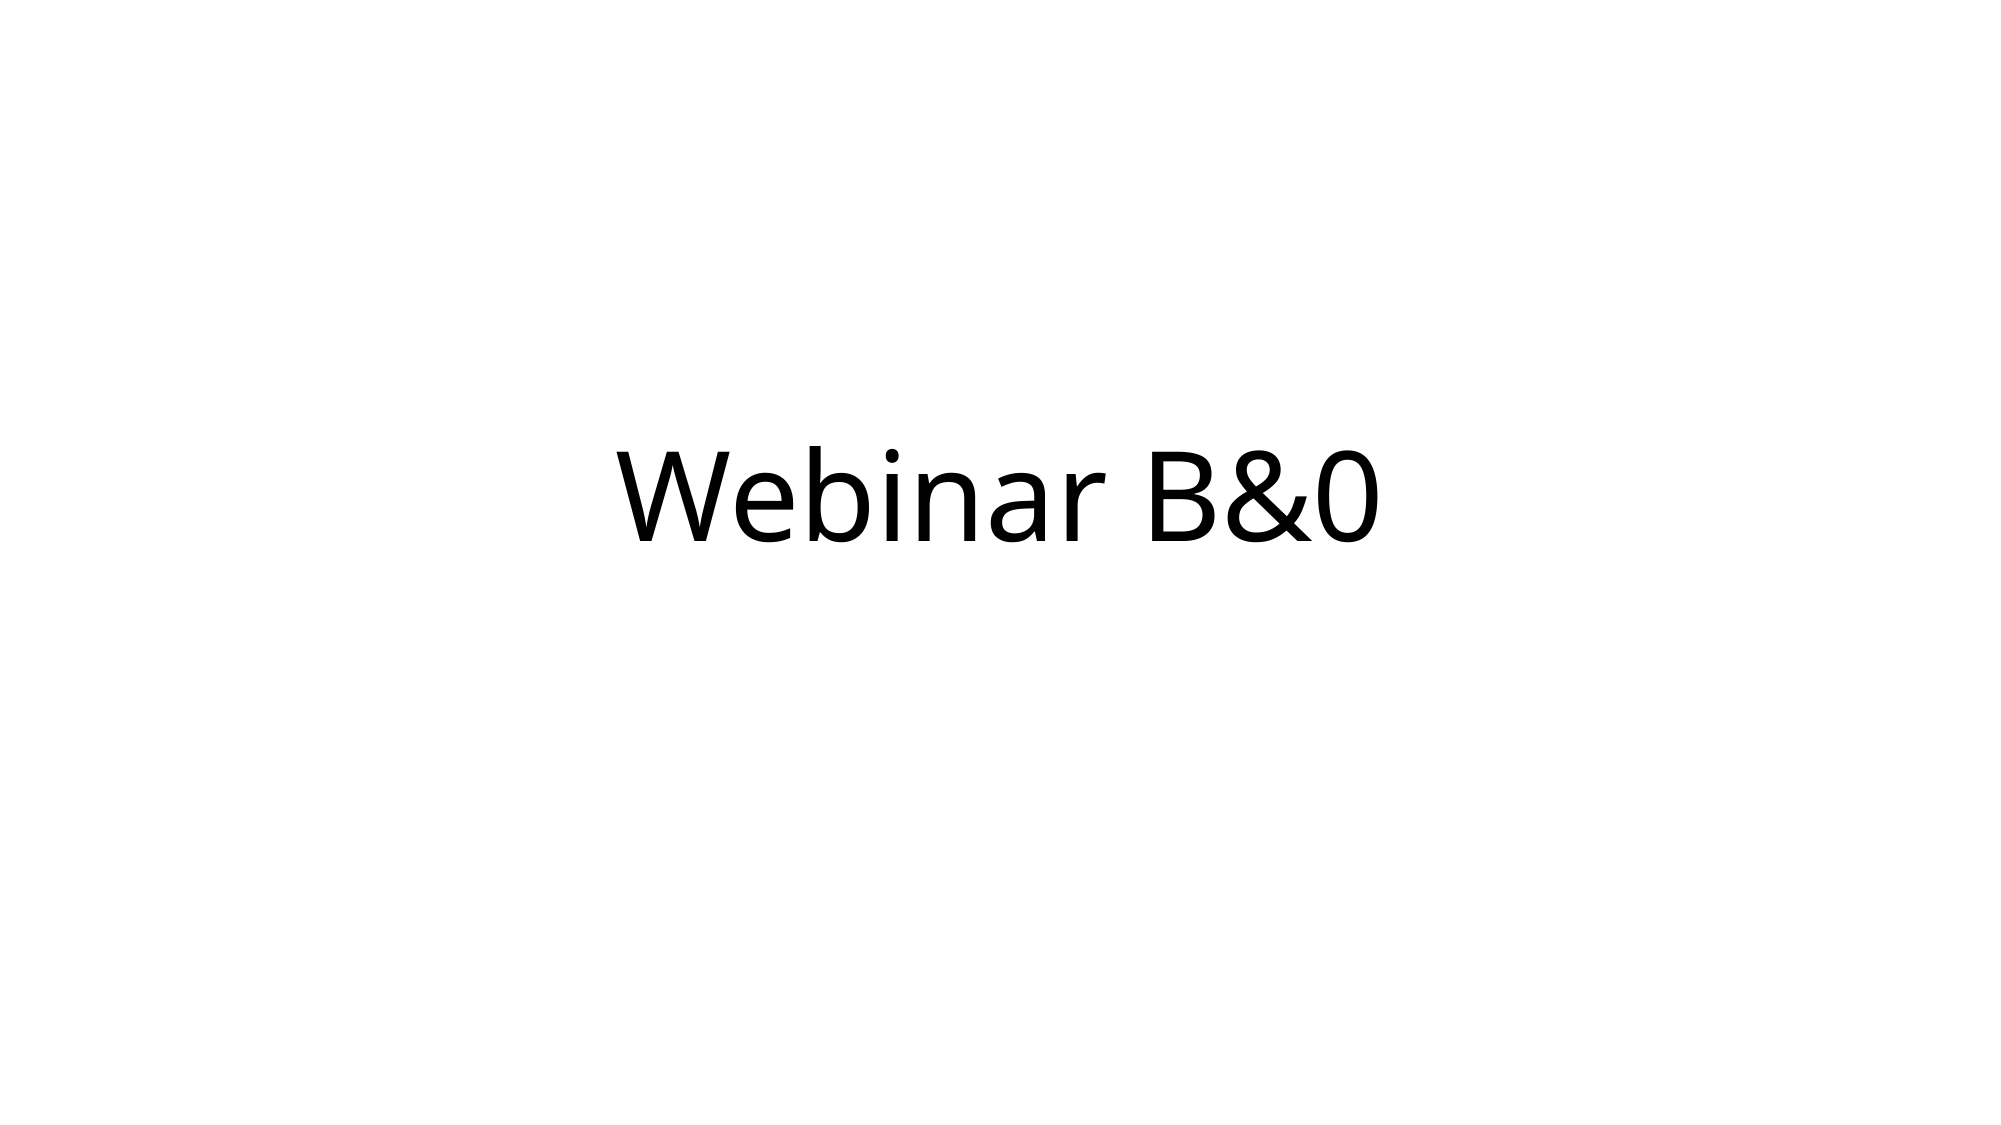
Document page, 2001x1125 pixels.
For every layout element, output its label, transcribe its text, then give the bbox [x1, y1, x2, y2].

title Webinar B&0 [249, 184, 1750, 576]
